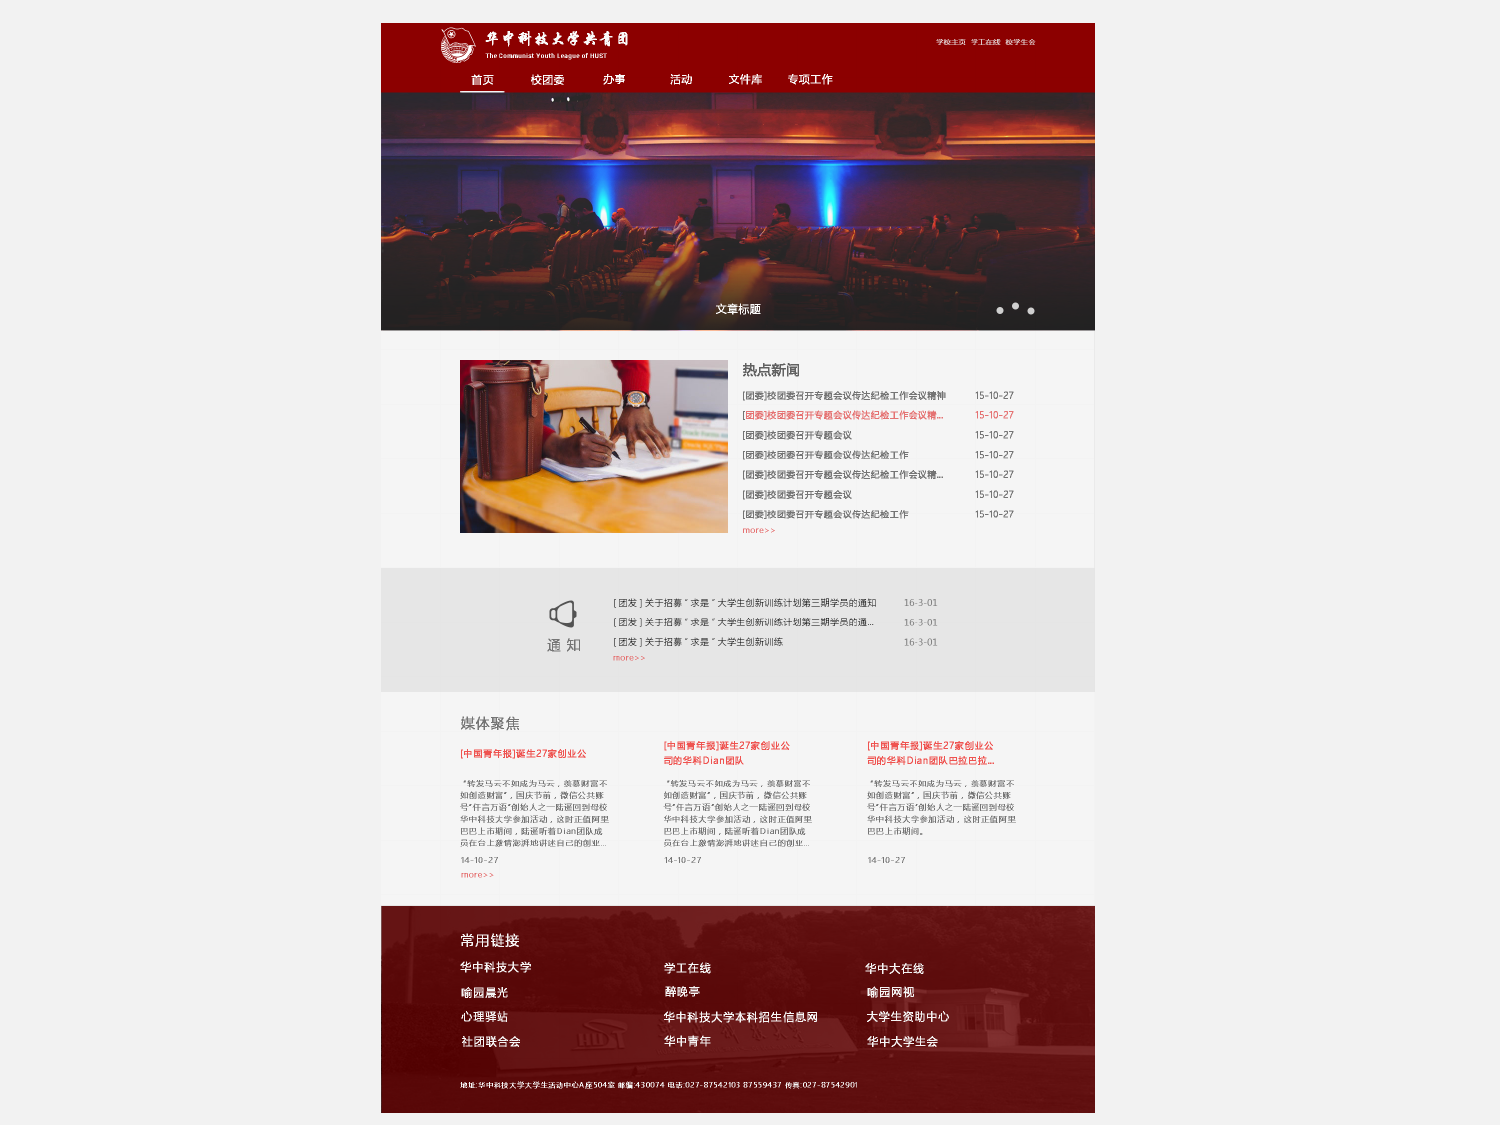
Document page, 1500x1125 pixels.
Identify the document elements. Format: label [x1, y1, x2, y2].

picture [381, 23, 1095, 1113]
